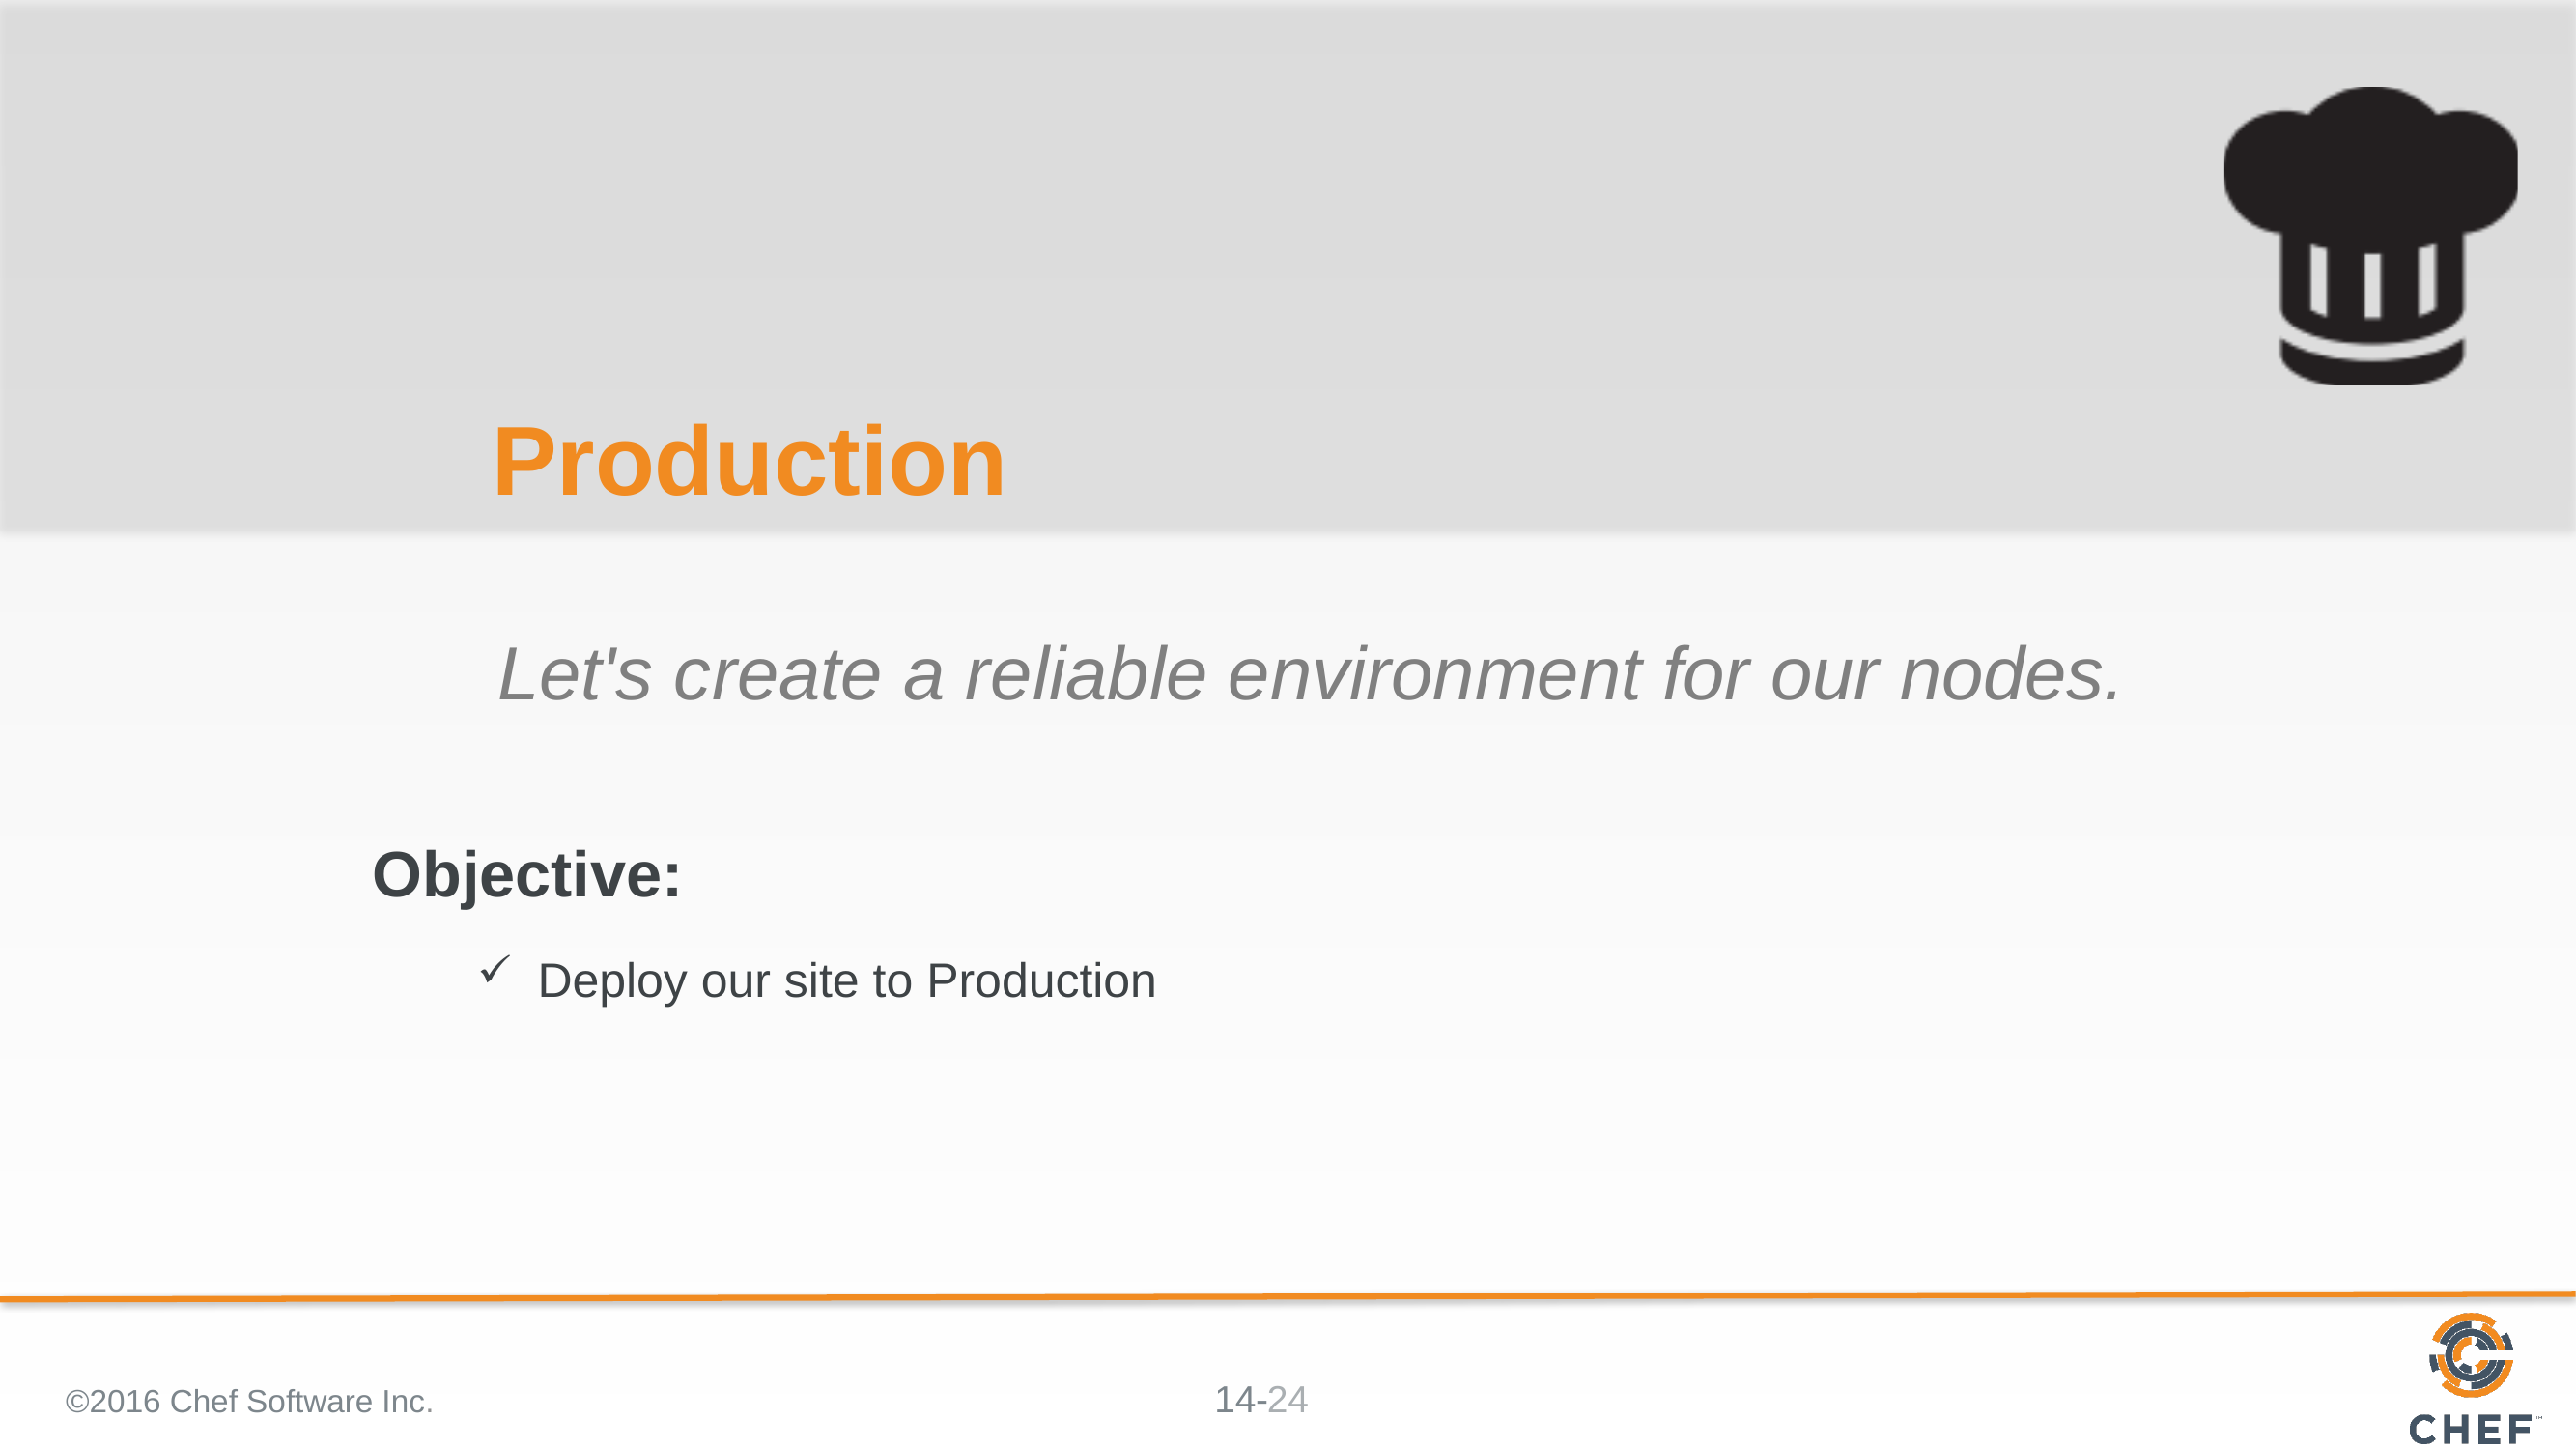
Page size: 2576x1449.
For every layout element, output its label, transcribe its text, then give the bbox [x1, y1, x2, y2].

footer ©2016 Chef Software Inc. [51, 1359, 952, 1440]
slide_number 24 [998, 1359, 1578, 1437]
list Deploy our site to Production [477, 949, 2271, 1243]
picture [2399, 1297, 2550, 1449]
list Let's create a reliable environment for our nodes. [478, 549, 2272, 791]
title Production [477, 395, 2217, 531]
